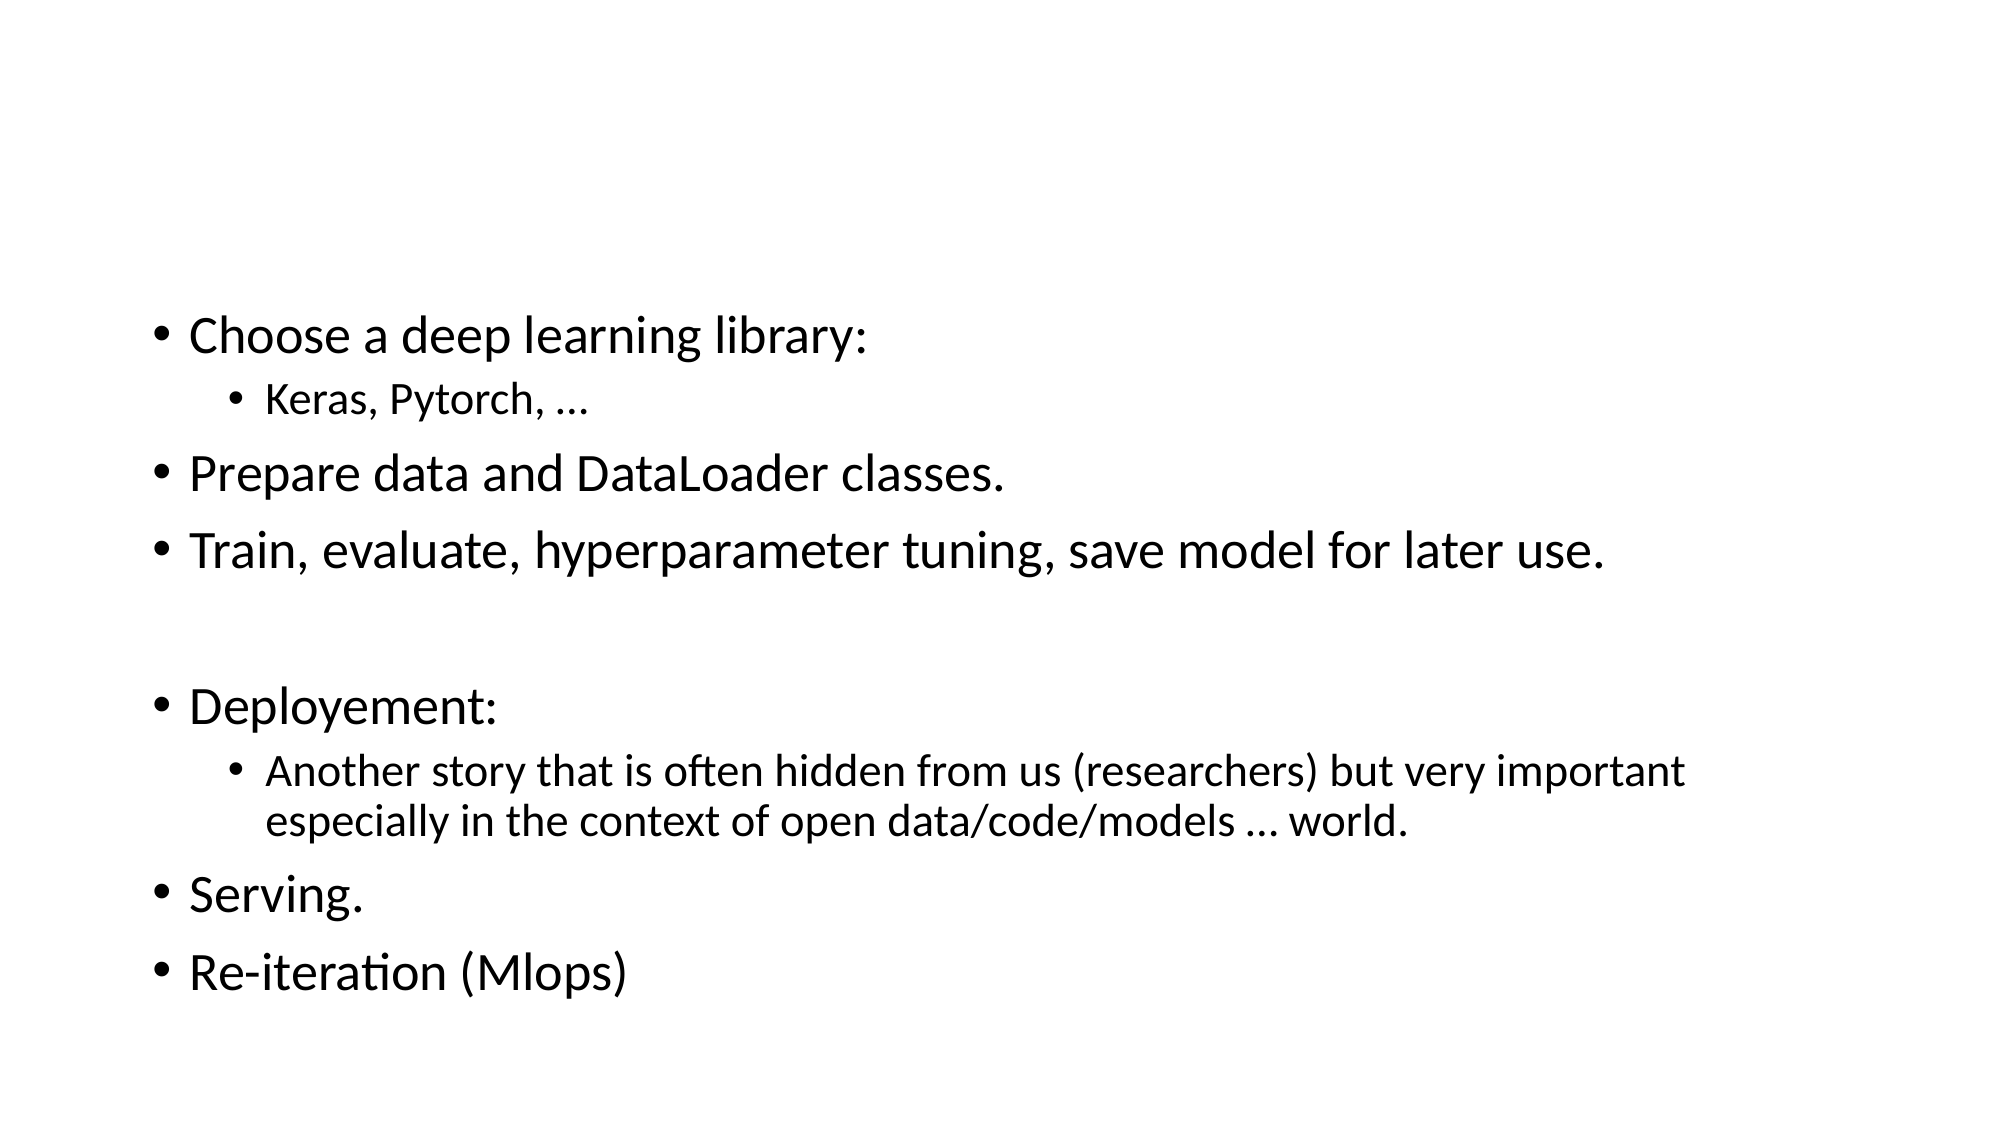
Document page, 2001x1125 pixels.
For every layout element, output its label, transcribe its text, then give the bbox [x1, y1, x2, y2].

list Choose a deep learning library: Keras, Pytorch, … Prepare data and DataLoader classes. Train, evaluate, hyperparameter tuning, save model for later use. Deployement: Another story that is often hidden from us (researchers) but very important especially in the context of open data/code/models … world. Serving. Re-iteration (Mlops) [137, 299, 1863, 1014]
